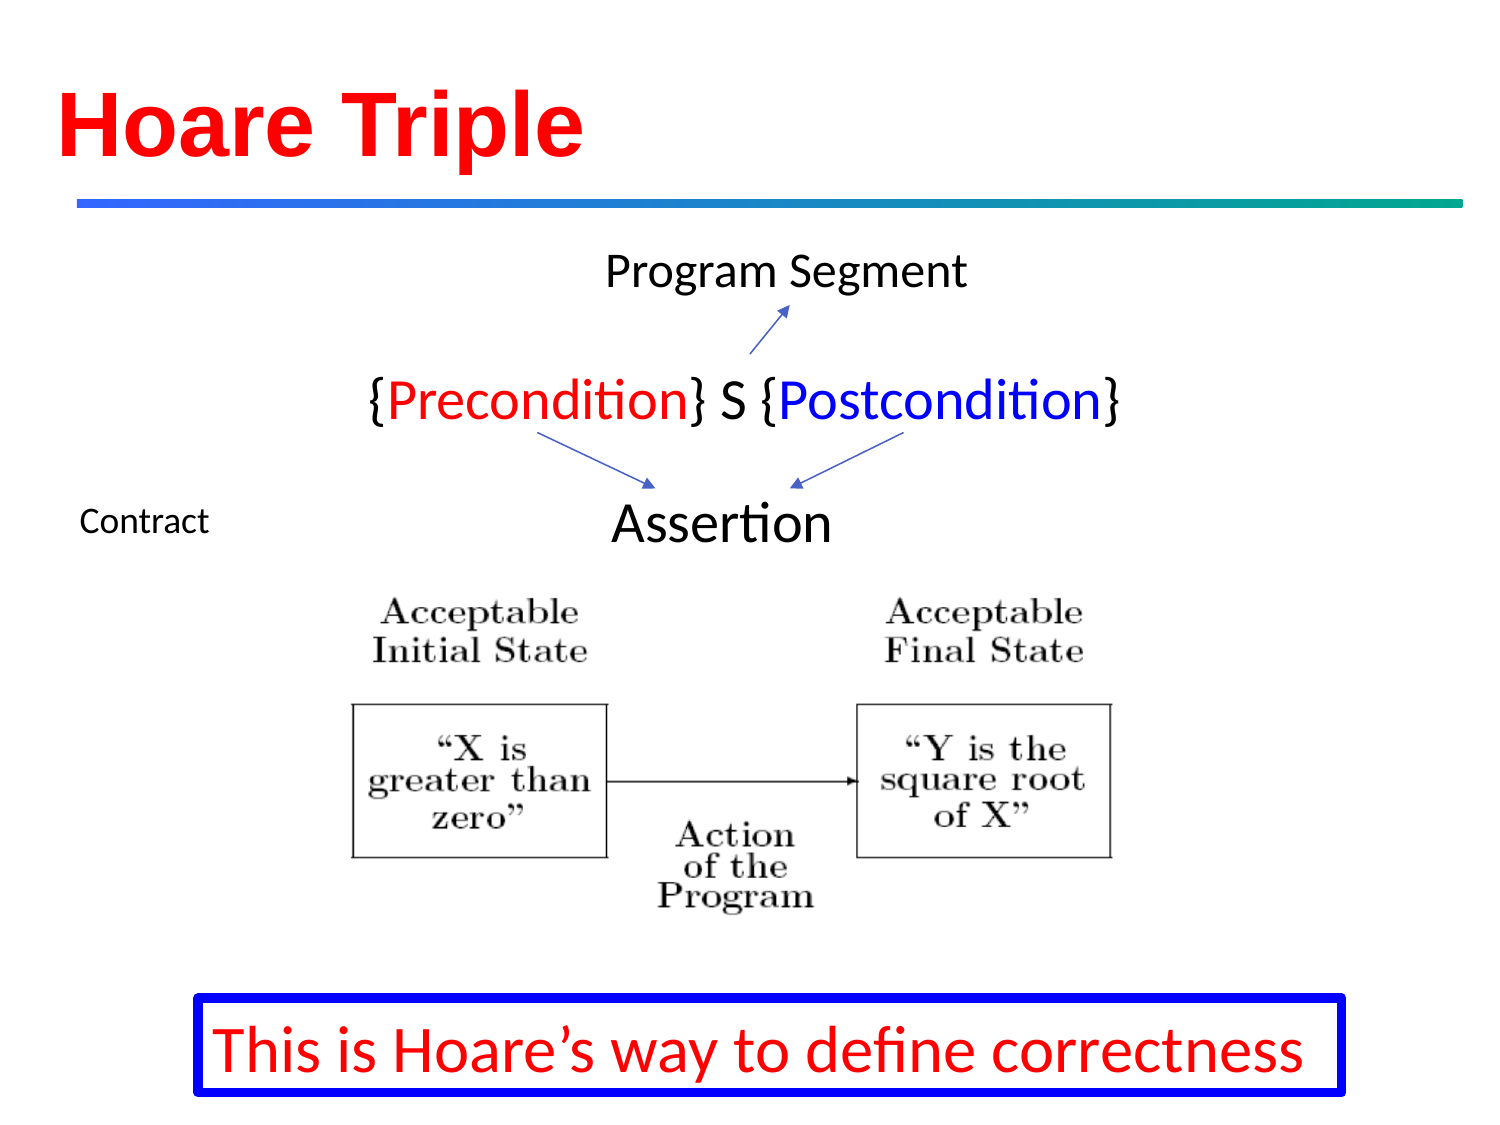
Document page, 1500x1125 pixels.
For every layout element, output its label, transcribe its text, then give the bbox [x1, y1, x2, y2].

text_box Program Segment [590, 229, 1040, 305]
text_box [537, 432, 656, 489]
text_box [749, 304, 790, 355]
text_box Contract [64, 488, 302, 549]
text_box {Precondition} S {Postcondition} [354, 354, 1146, 439]
text_box Assertion [596, 476, 904, 562]
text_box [789, 432, 904, 489]
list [343, 585, 1121, 916]
text_box This is Hoare’s way to define correctness [198, 998, 1342, 1093]
title Hoare Triple [41, 31, 1459, 209]
